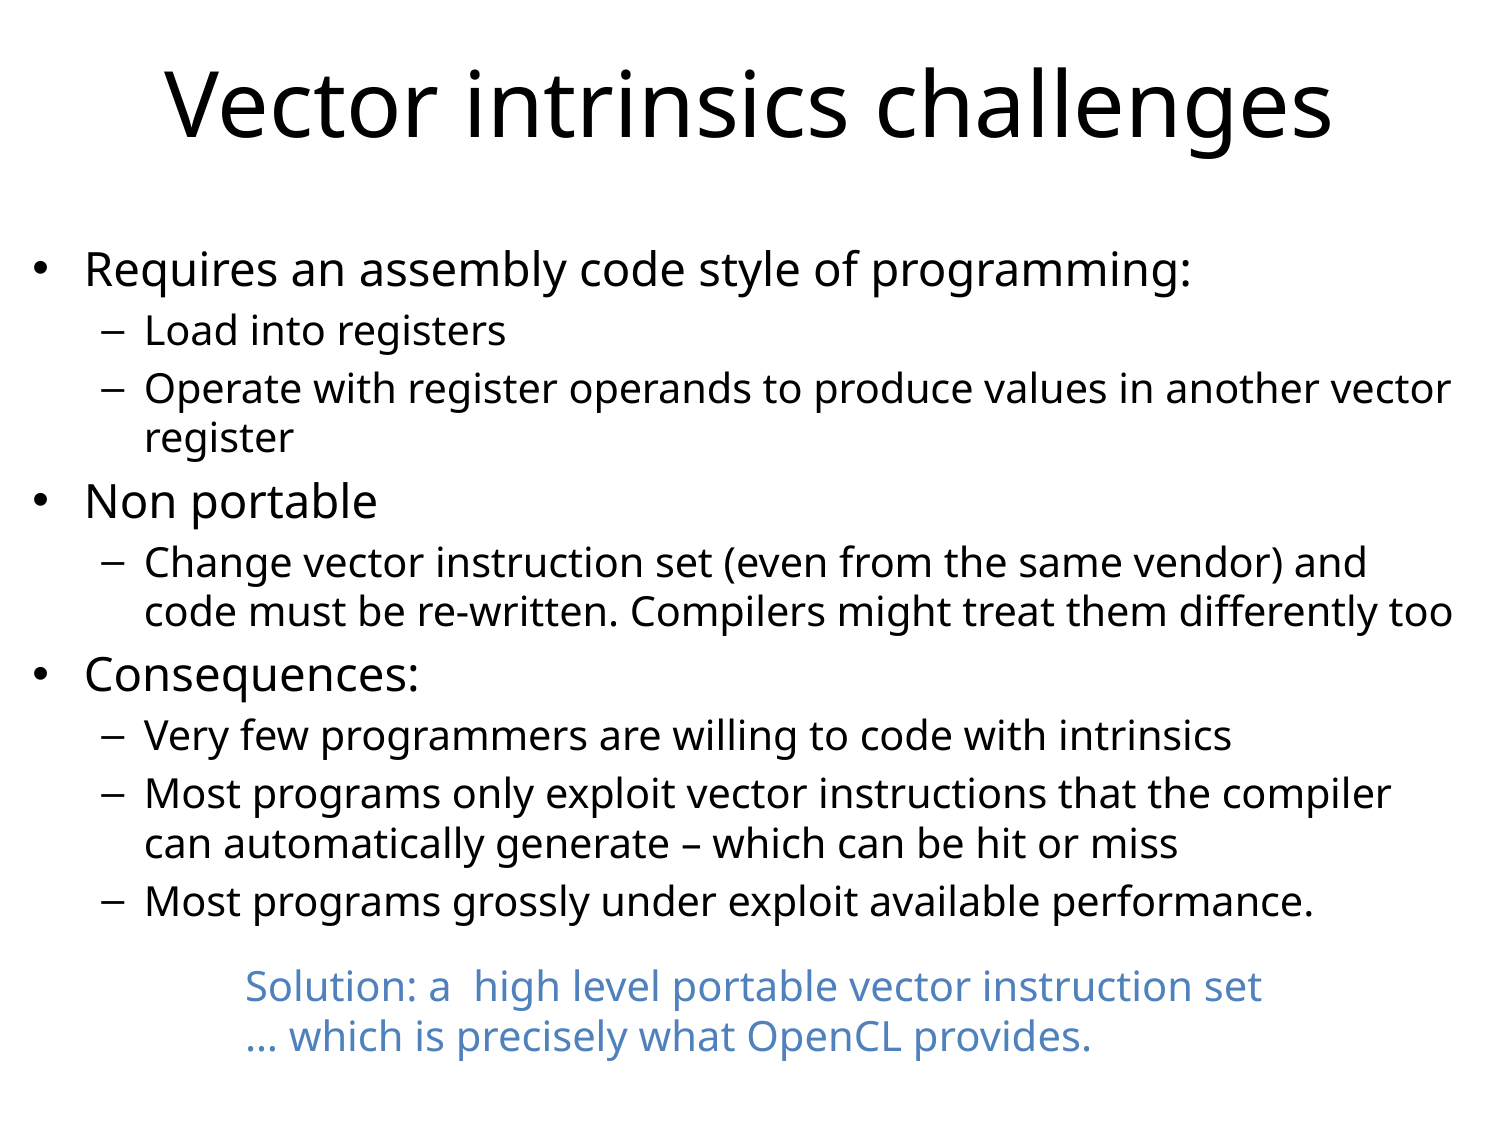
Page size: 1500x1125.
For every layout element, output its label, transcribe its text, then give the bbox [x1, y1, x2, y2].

text_box Vector intrinsics challenges [74, 7, 1425, 195]
text_box Solution: a high level portable vector instruction set … which is precisely what OpenCL provides. [230, 952, 1305, 1118]
text_box Requires an assembly code style of programming: Load into registers Operate with register operands to produce values in another vector register Non portable Change vector instruction set (even from the same vendor) and code must be re-written. Compilers might treat them differently too Consequences: Very few programmers are willing to code with intrinsics Most programs only exploit vector instructions that the compiler can automatically generate – which can be hit or miss Most programs grossly under exploit available performance. [17, 231, 1471, 974]
